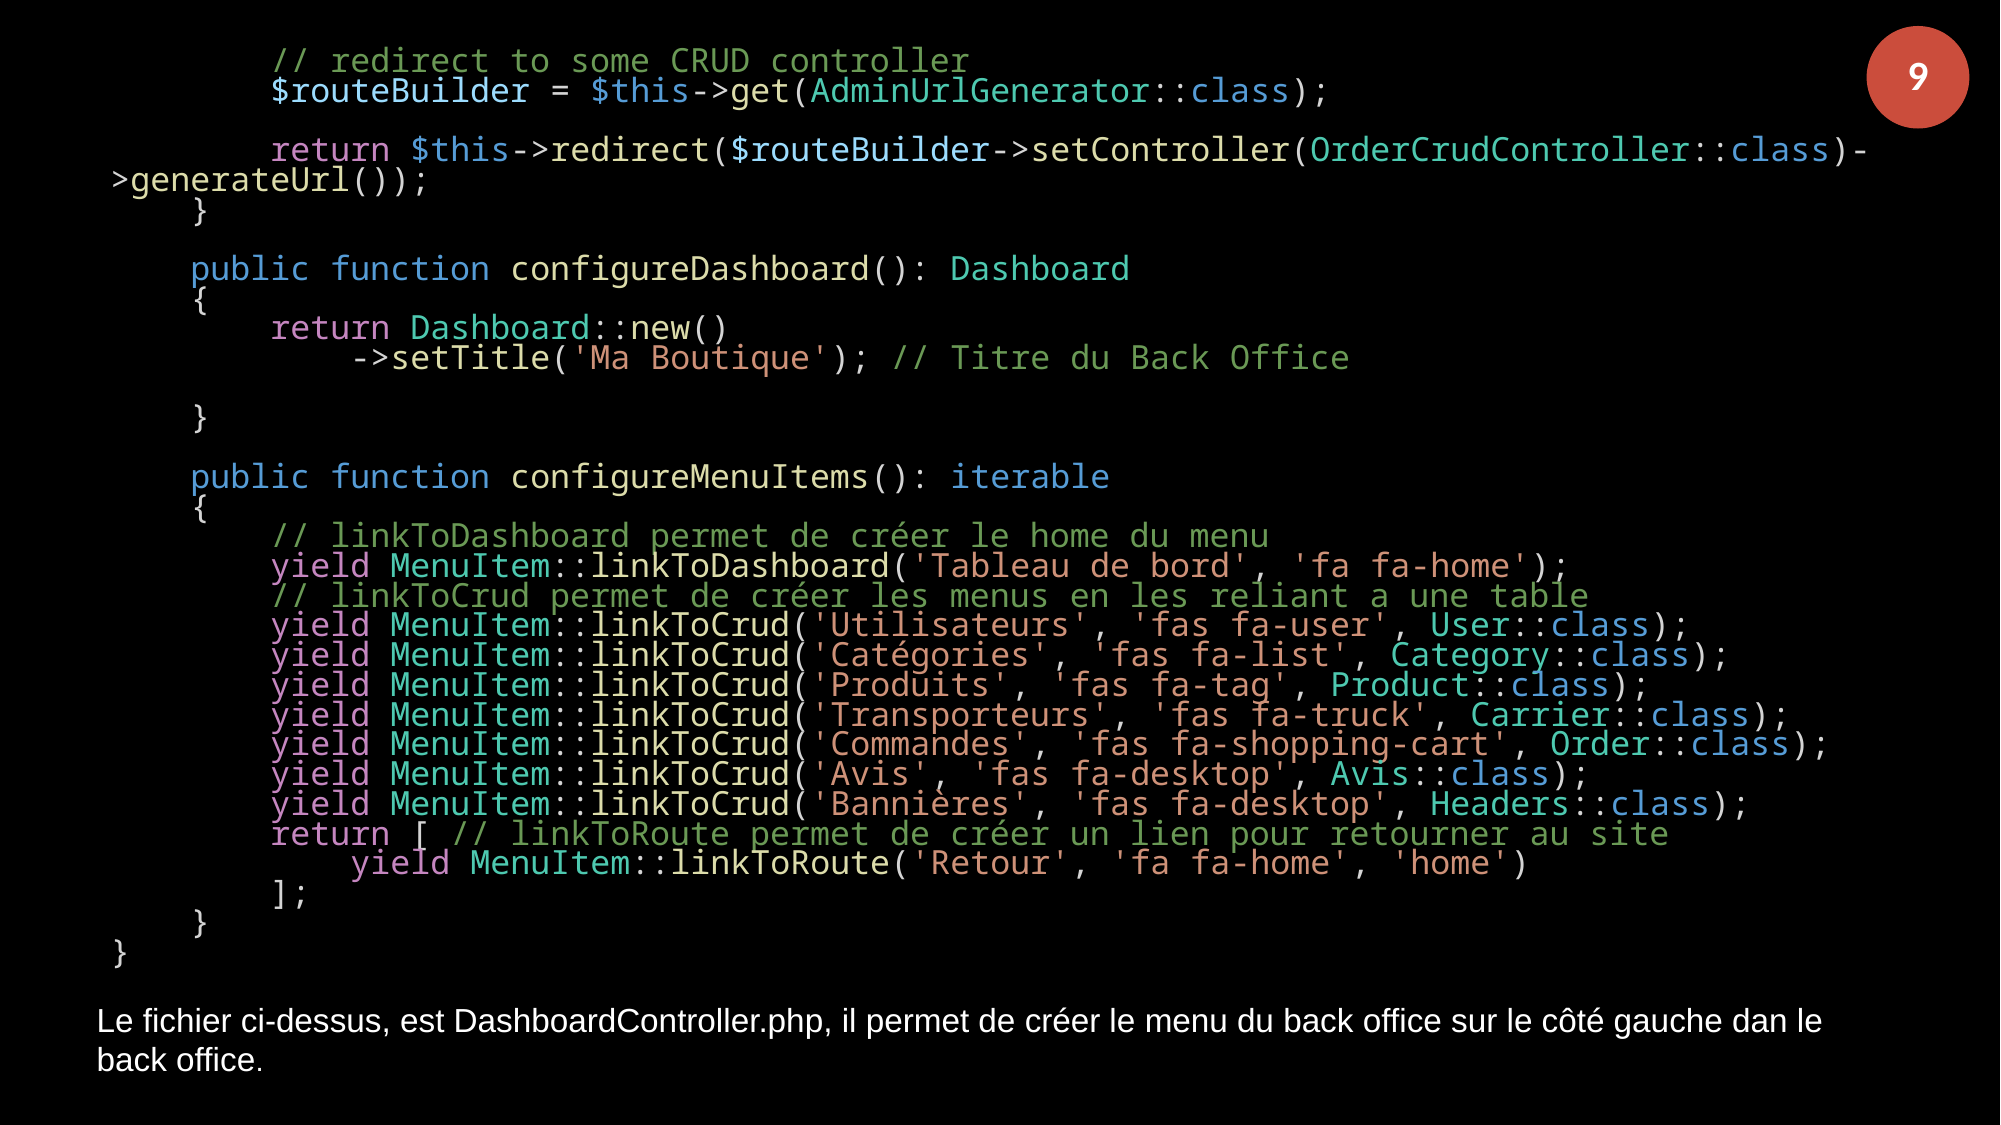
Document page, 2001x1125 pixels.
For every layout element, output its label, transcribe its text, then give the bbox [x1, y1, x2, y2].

text_box Le fichier ci-dessus, est DashboardController.php, il permet de créer le menu du back office sur le côté gauche dan le back office. [81, 990, 1905, 1122]
text_box 9 [1866, 25, 1970, 129]
text_box // redirect to some CRUD controller $routeBuilder = $this->get(AdminUrlGenerator::class); return $this->redirect($routeBuilder->setController(OrderCrudController::class)->generateUrl()); } public function configureDashboard(): Dashboard { return Dashboard::new() ->setTitle('Ma Boutique'); // Titre du Back Office } public function configureMenuItems(): iterable { // linkToDashboard permet de créer le home du menu yield MenuItem::linkToDashboard('Tableau de bord', 'fa fa-home'); // linkToCrud permet de créer les menus en les reliant a une table yield MenuItem::linkToCrud('Utilisateurs', 'fas fa-user', User::class); yield MenuItem::linkToCrud('Catégories', 'fas fa-list', Category::class); yield MenuItem::linkToCrud('Produits', 'fas fa-tag', Product::class); yield MenuItem::linkToCrud('Transporteurs', 'fas fa-truck', Carrier::class); yield MenuItem::linkToCrud('Commandes', 'fas fa-shopping-cart', Order::class); yield MenuItem::linkToCrud('Avis', 'fas fa-desktop', Avis::class); yield MenuItem::linkToCrud('Bannières', 'fas fa-desktop', Headers::class); return [ // linkToRoute permet de créer un lien pour retourner au site yield MenuItem::linkToRoute('Retour', 'fa fa-home', 'home') ]; } } [95, 41, 1919, 979]
